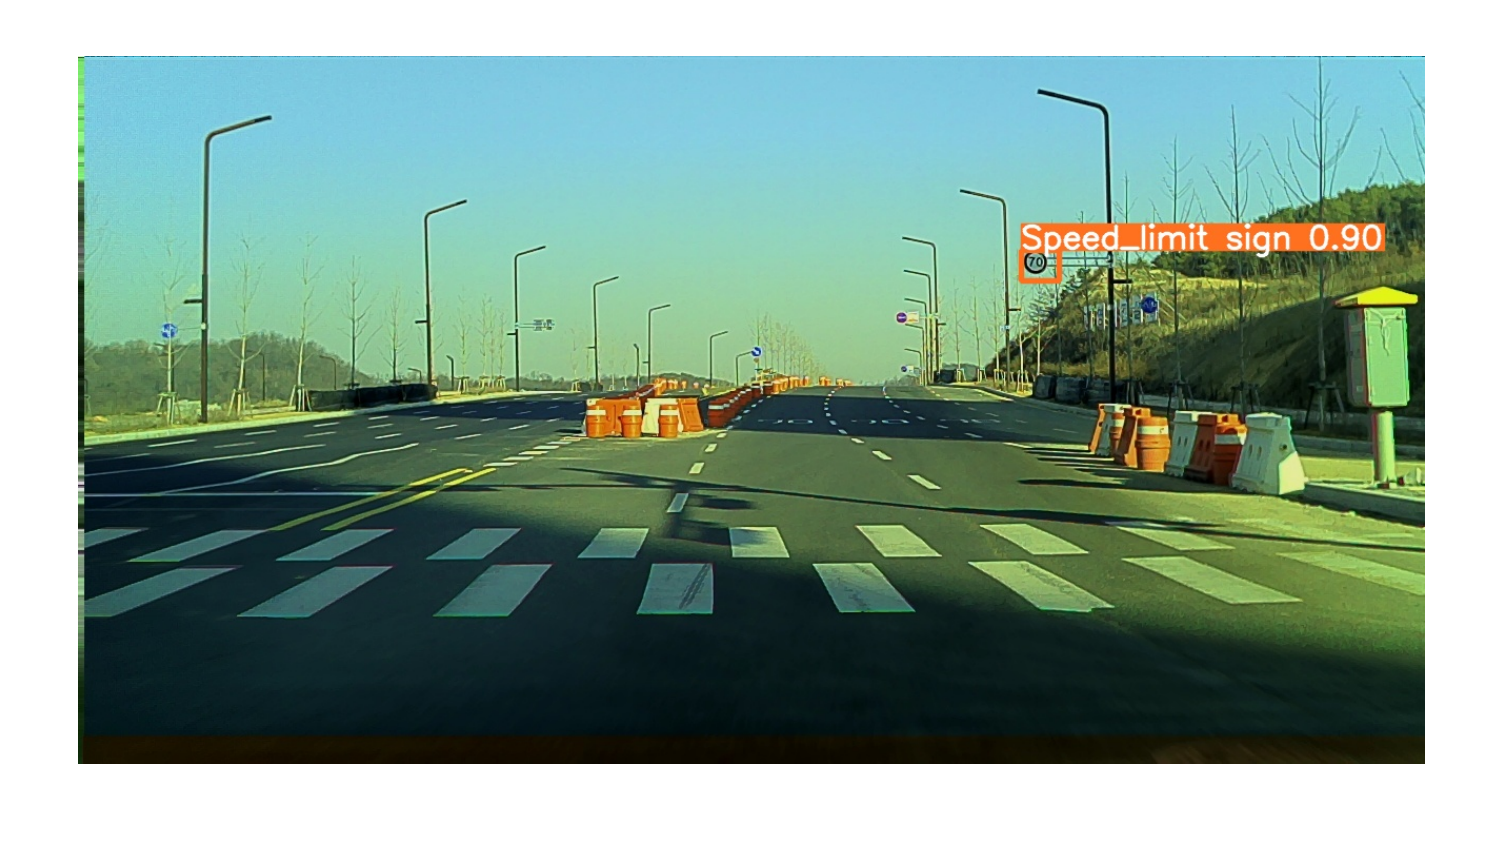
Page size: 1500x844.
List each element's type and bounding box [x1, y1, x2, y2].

picture [78, 56, 1426, 765]
